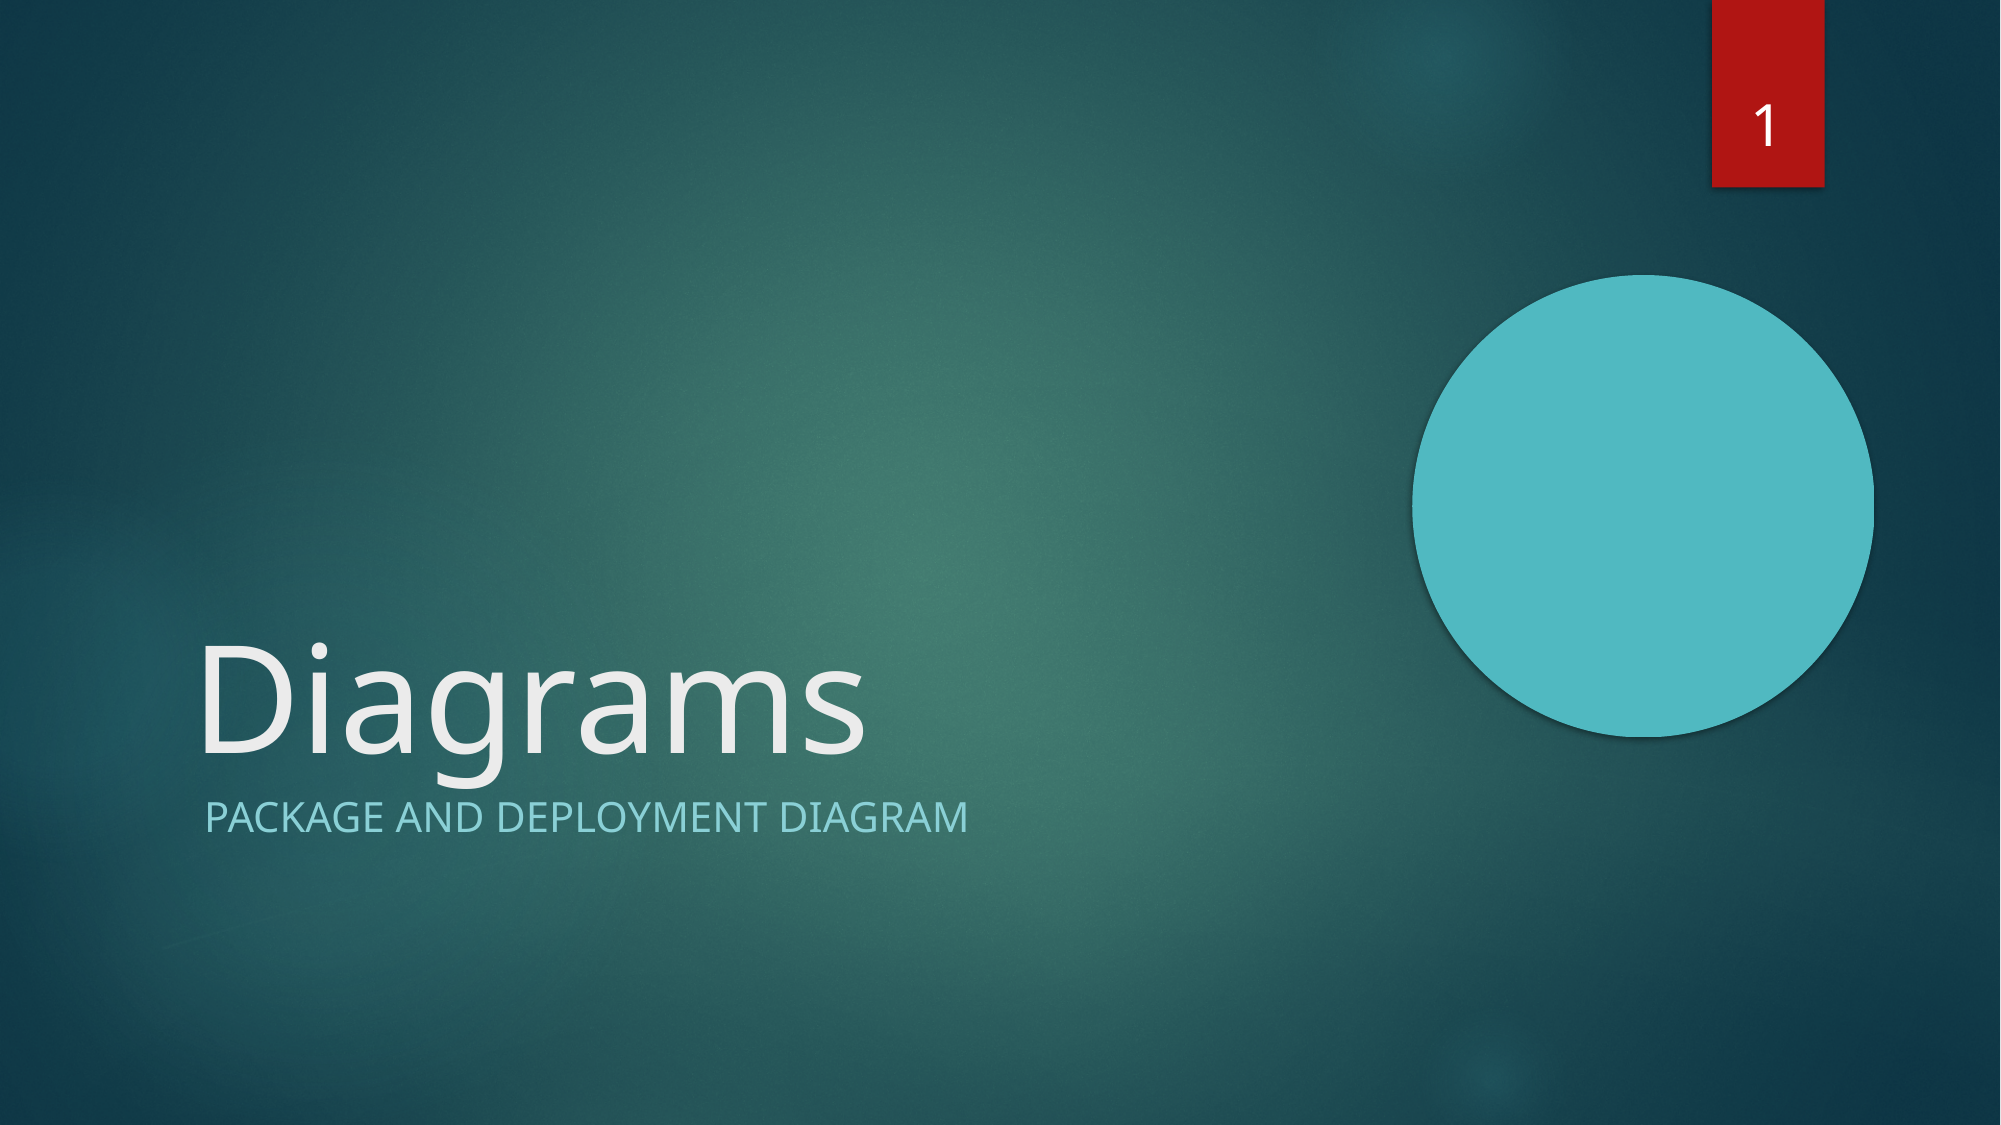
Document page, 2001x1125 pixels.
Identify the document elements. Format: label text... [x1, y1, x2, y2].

text_box Diagrams [189, 571, 1638, 783]
text_box Package and Deployment Diagram [189, 783, 1638, 925]
text_box <number> [1698, 48, 1836, 175]
picture [0, 0, 2001, 1125]
